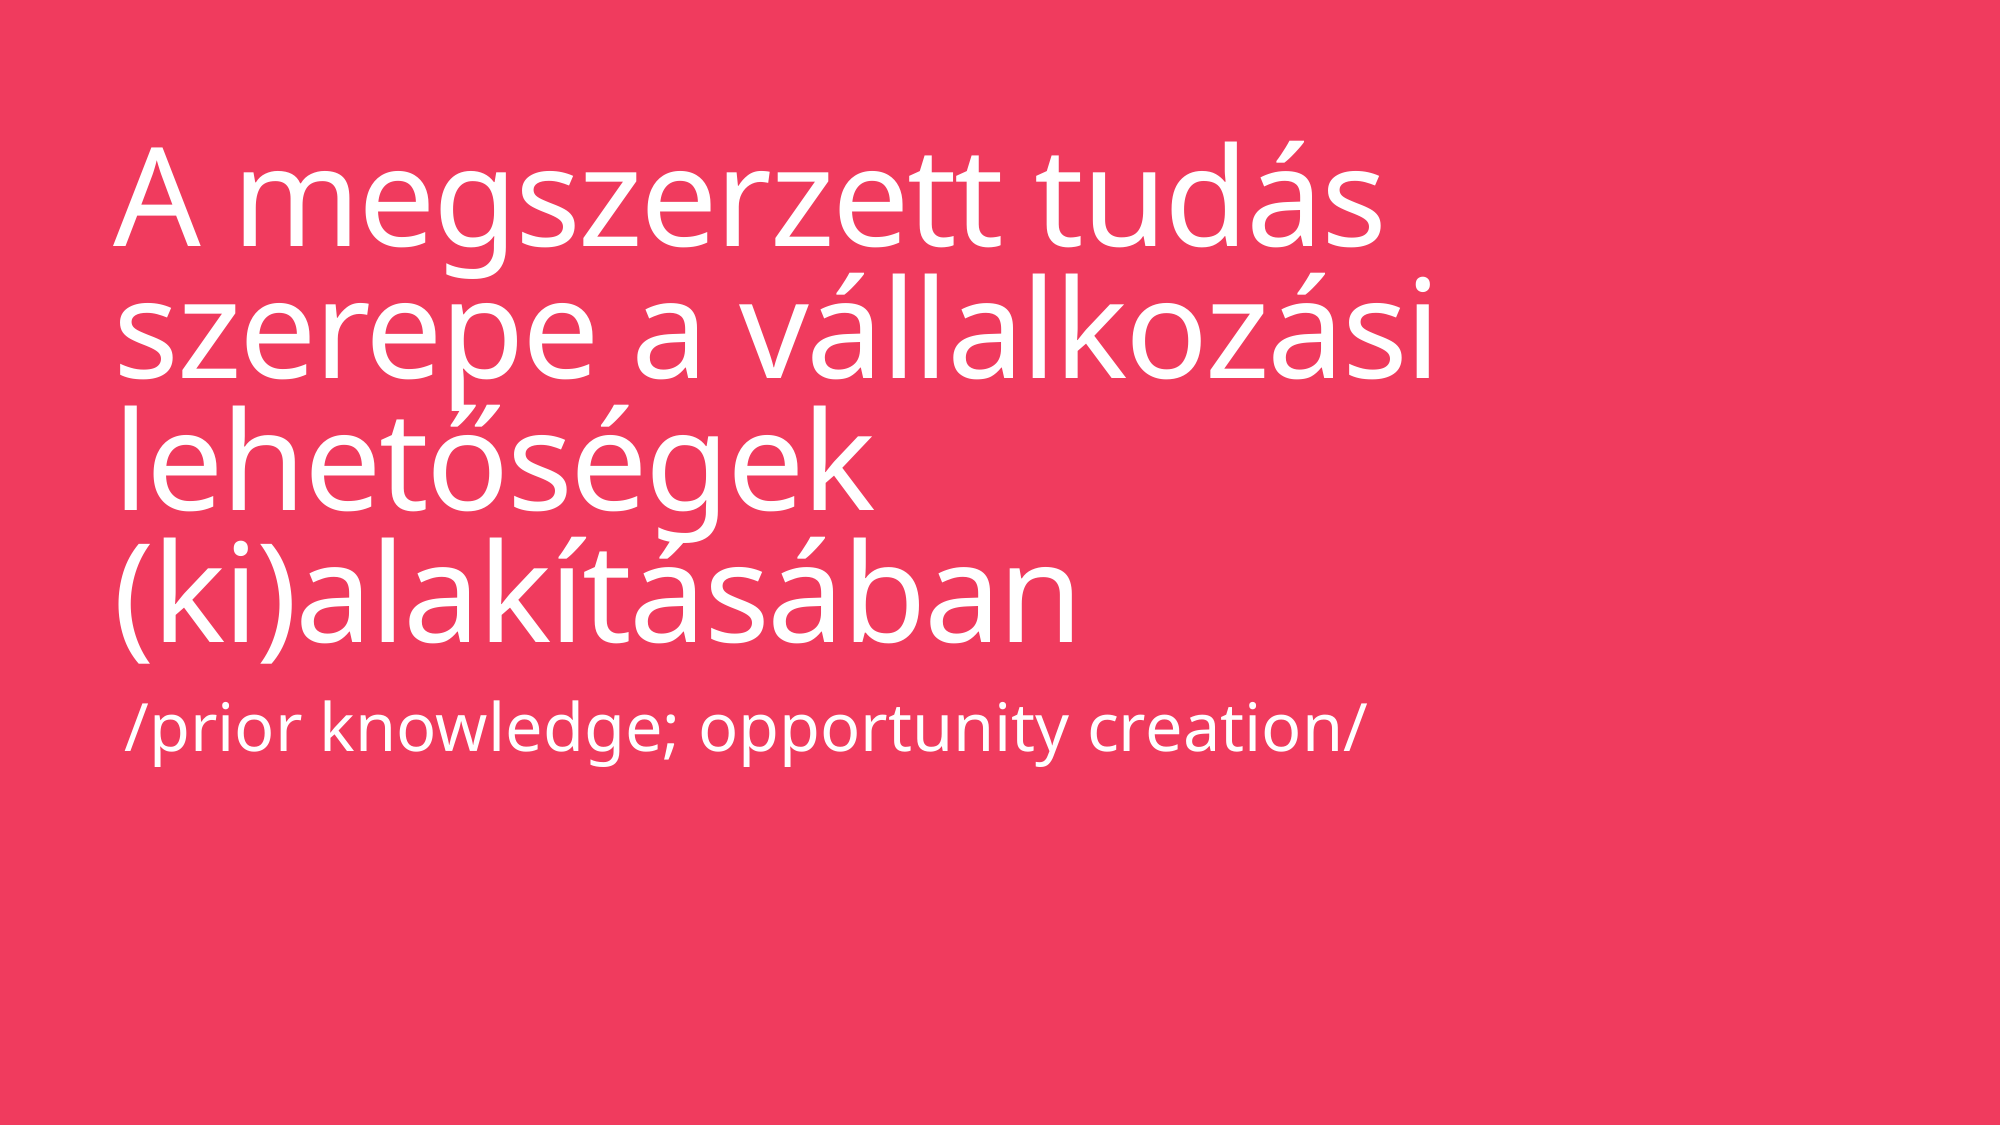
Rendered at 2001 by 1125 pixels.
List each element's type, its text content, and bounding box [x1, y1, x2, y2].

title A megszerzett tudás szerepe a vállalkozási lehetőségek (ki)alakításában [98, 126, 1868, 677]
subtitle /prior knowledge; opportunity creation/ [109, 690, 1624, 961]
